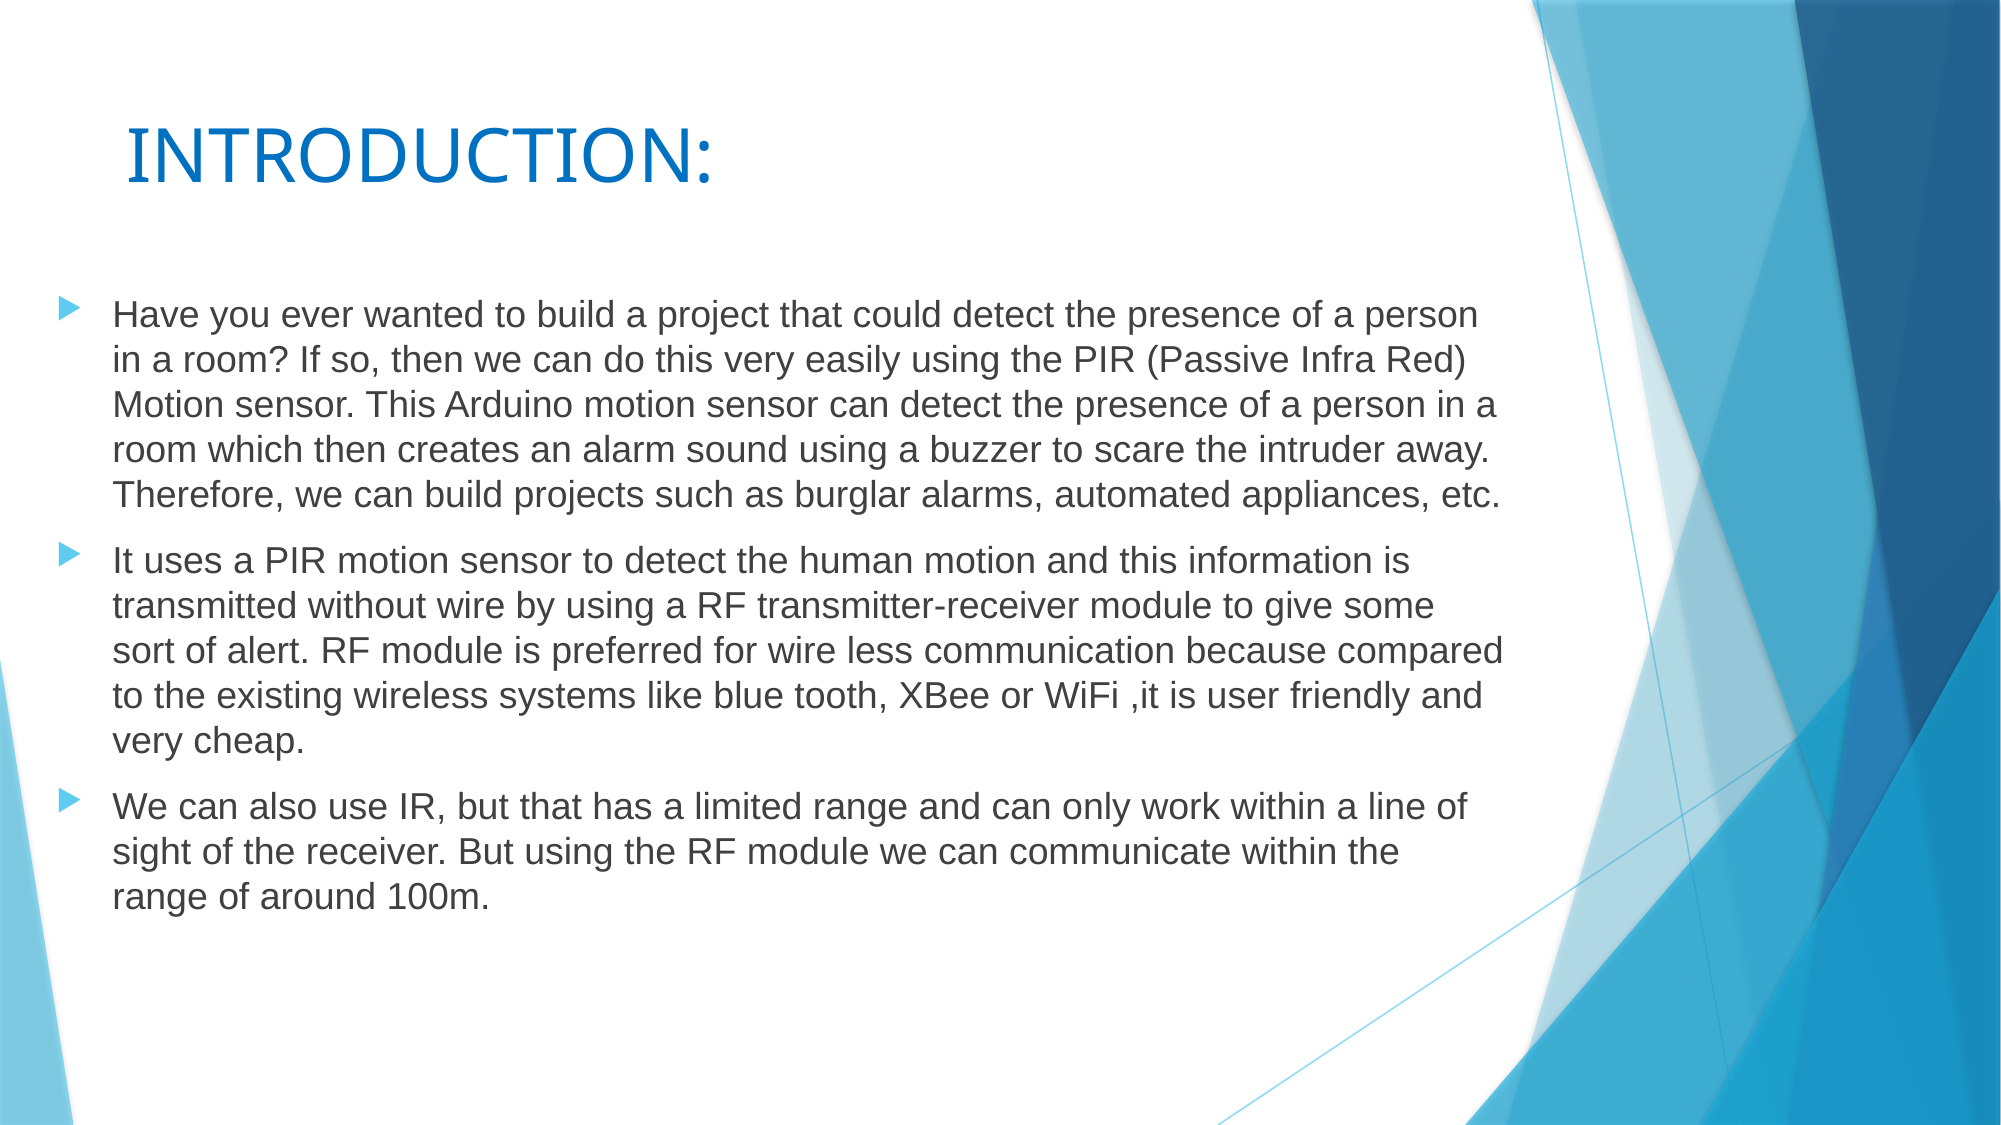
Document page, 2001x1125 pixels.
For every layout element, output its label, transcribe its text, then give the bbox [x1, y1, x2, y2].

list Have you ever wanted to build a project that could detect the presence of a person in a room? If so, then we can do this very easily using the PIR (Passive Infra Red) Motion sensor. This Arduino motion sensor can detect the presence of a person in a room which then creates an alarm sound using a buzzer to scare the intruder away. Therefore, we can build projects such as burglar alarms, automated appliances, etc. It uses a PIR motion sensor to detect the human motion and this information is transmitted without wire by using a RF transmitter-receiver module to give some sort of alert. RF module is preferred for wire less communication because compared to the existing wireless systems like blue tooth, XBee or WiFi ,it is user friendly and very cheap. We can also use IR, but that has a limited range and can only work within a line of sight of the receiver. But using the RF module we can communicate within the range of around 100m. [41, 282, 1522, 1066]
title INTRODUCTION: [111, 99, 1522, 282]
